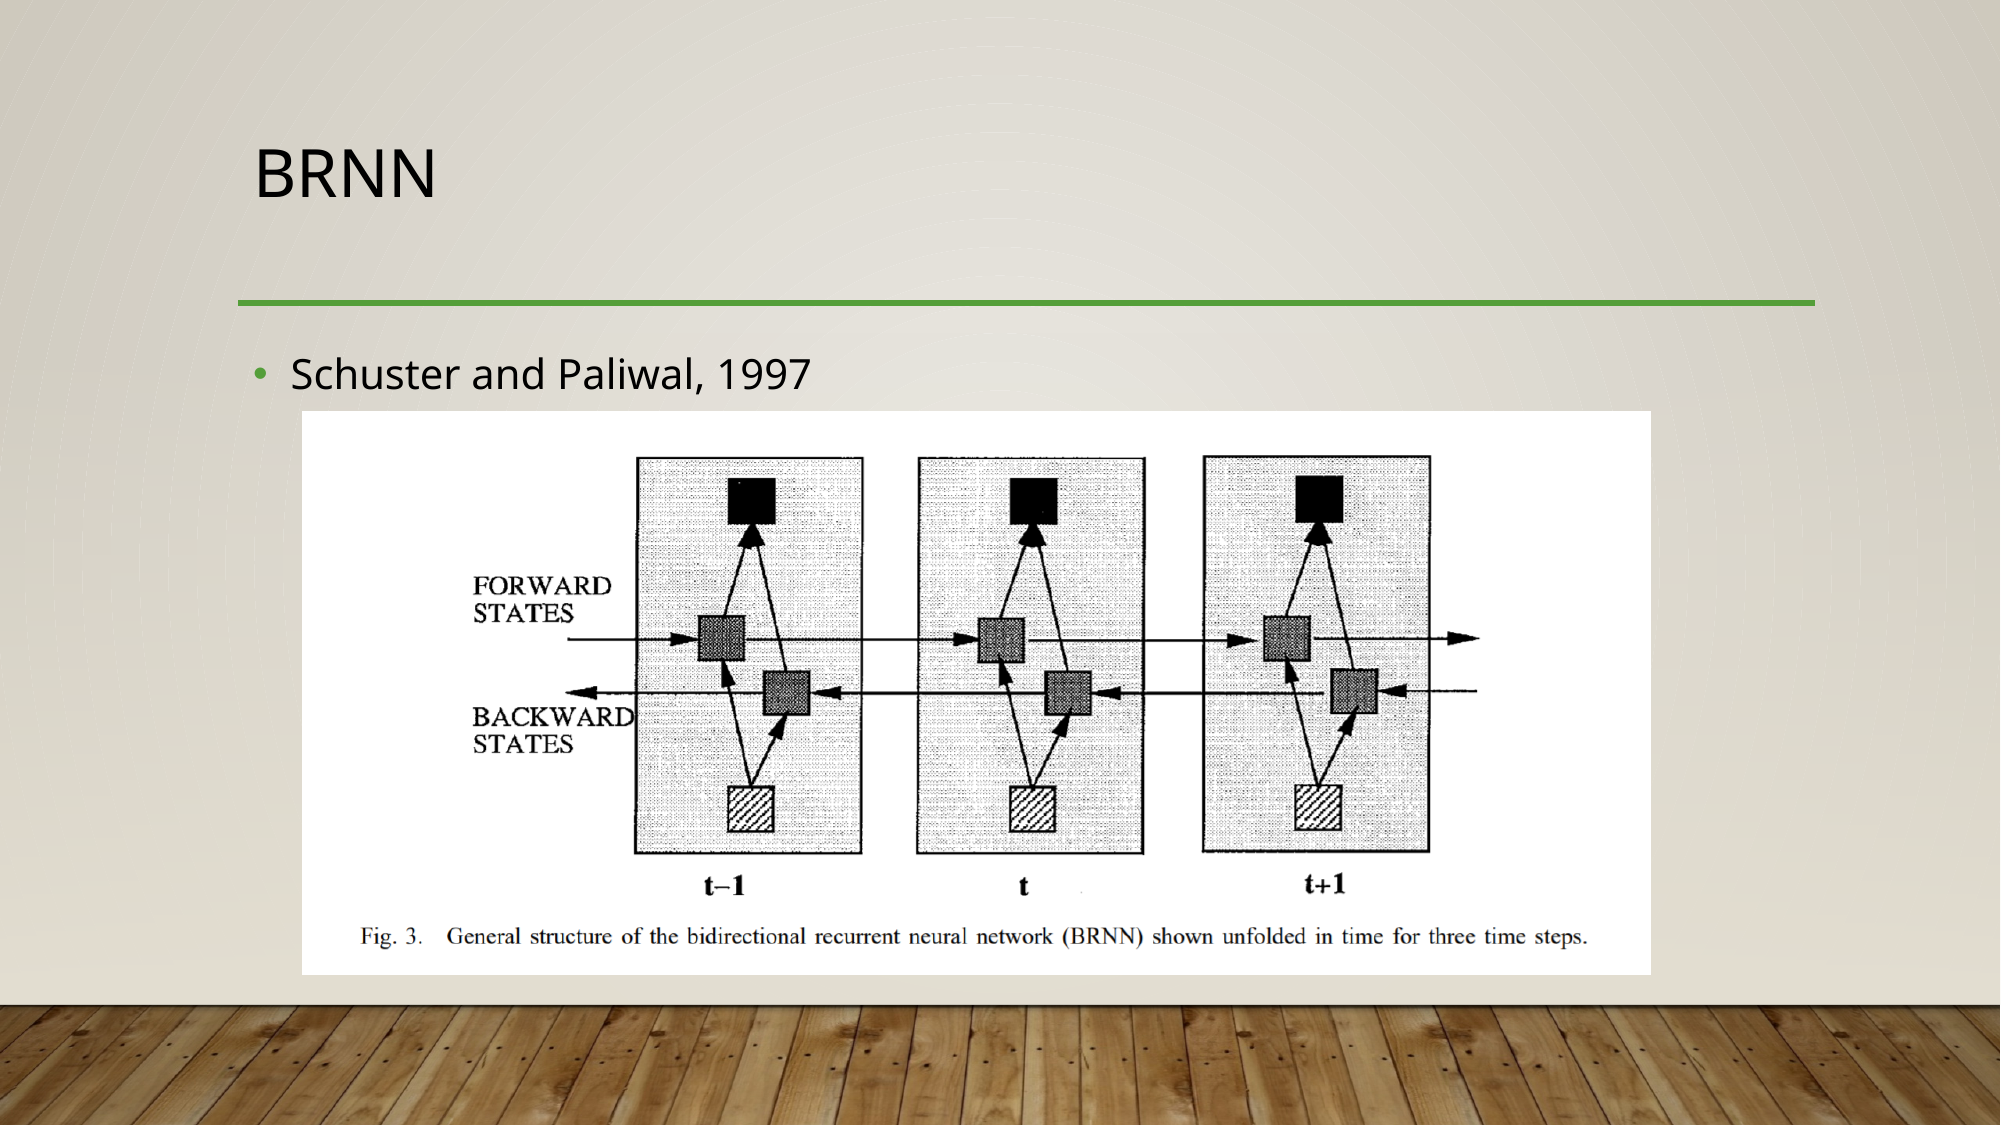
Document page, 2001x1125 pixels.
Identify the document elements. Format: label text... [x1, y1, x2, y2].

title BRNN [238, 131, 1814, 305]
picture [0, 1005, 2000, 1125]
list Schuster and Paliwal, 1997 [238, 330, 1814, 897]
picture [301, 410, 1651, 975]
